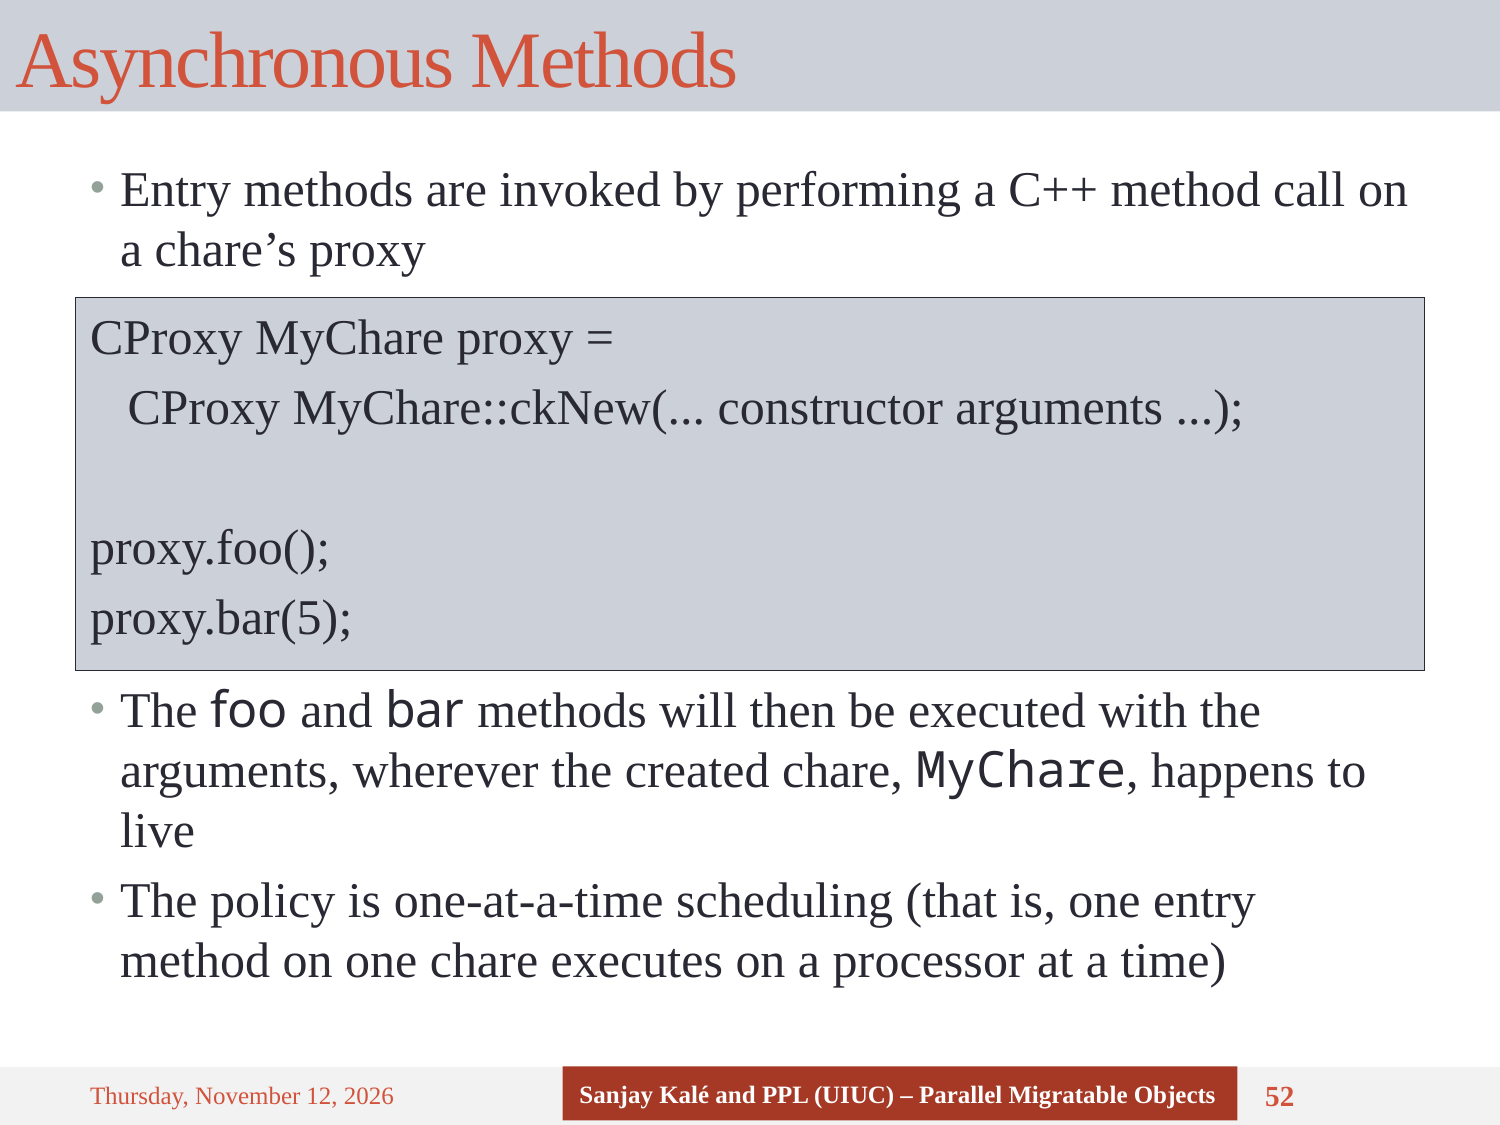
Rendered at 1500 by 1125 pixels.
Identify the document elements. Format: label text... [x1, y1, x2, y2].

footer Sanjay Kalé and PPL (UIUC) – Parallel Migratable Objects [562, 1066, 1238, 1121]
list The foo and bar methods will then be executed with the arguments, wherever the created chare, MyChare, happens to live The policy is one-at-a-time scheduling (that is, one entry method on one chare executes on a processor at a time) [75, 670, 1425, 1014]
list CProxy MyChare proxy = CProxy MyChare::ckNew(... constructor arguments ...); proxy.foo(); proxy.bar(5); [75, 297, 1425, 670]
slide_number 52 [1250, 1067, 1425, 1122]
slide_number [75, 1067, 550, 1122]
list Entry methods are invoked by performing a C++ method call on a chare’s proxy [75, 149, 1425, 292]
title Asynchronous Methods [0, 0, 1500, 112]
